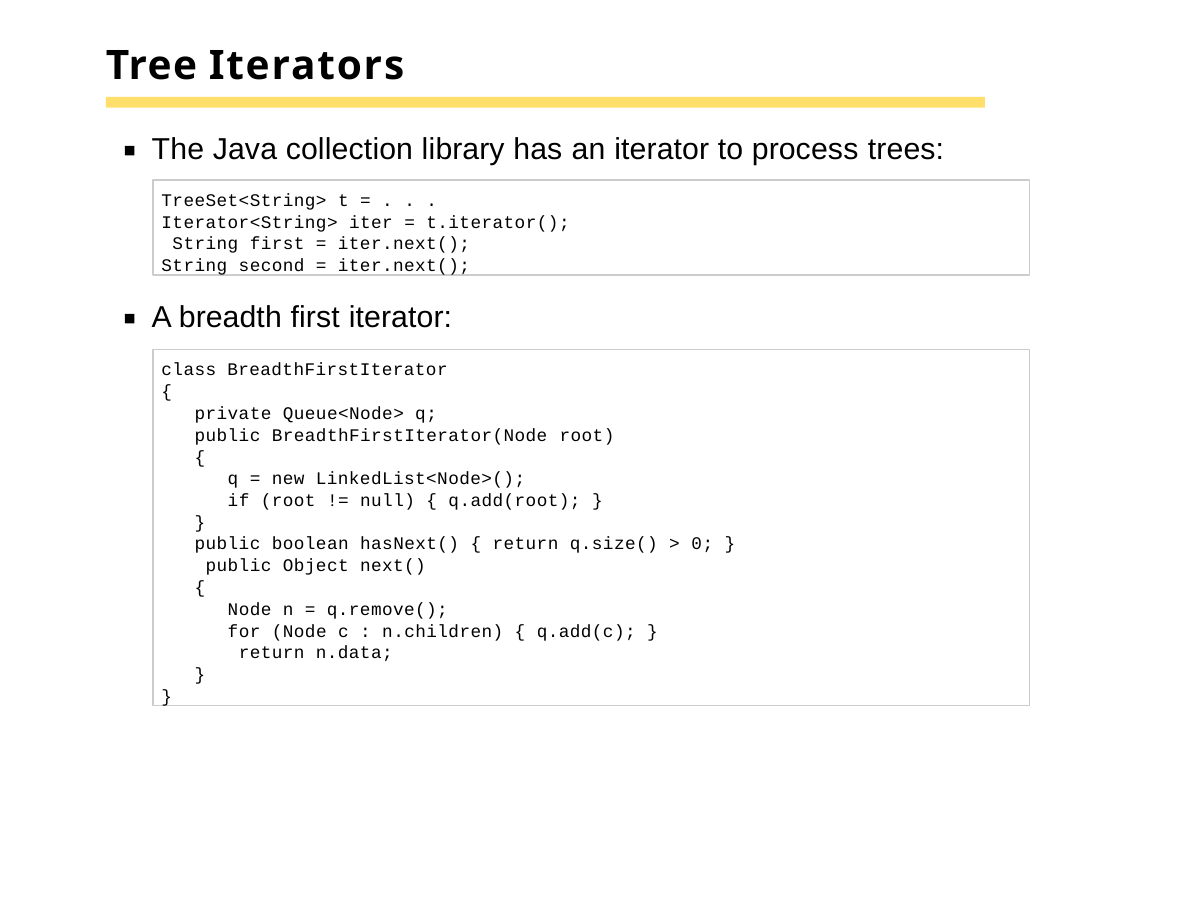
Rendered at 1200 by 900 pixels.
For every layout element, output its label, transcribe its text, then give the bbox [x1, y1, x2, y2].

text_box A breadth first iterator: [149, 297, 457, 334]
text_box The Java collection library has an iterator to process trees: [149, 129, 946, 166]
text_box class BreadthFirstIterator { private Queue<Node> q; public BreadthFirstIterator(Node root) { q = new LinkedList<Node>(); if (root != null) { q.add(root); } } public boolean hasNext() { return q.size() > 0; } public Object next() { Node n = q.remove(); for (Node c : n.children) { q.add(c); } return n.data; } } [152, 349, 1030, 706]
text_box [124, 145, 135, 156]
title Tree Iterators [103, 38, 1097, 190]
text_box TreeSet<String> t = . . . Iterator<String> iter = t.iterator(); String first = iter.next(); String second = iter.next(); [152, 180, 1030, 276]
text_box [124, 313, 135, 324]
